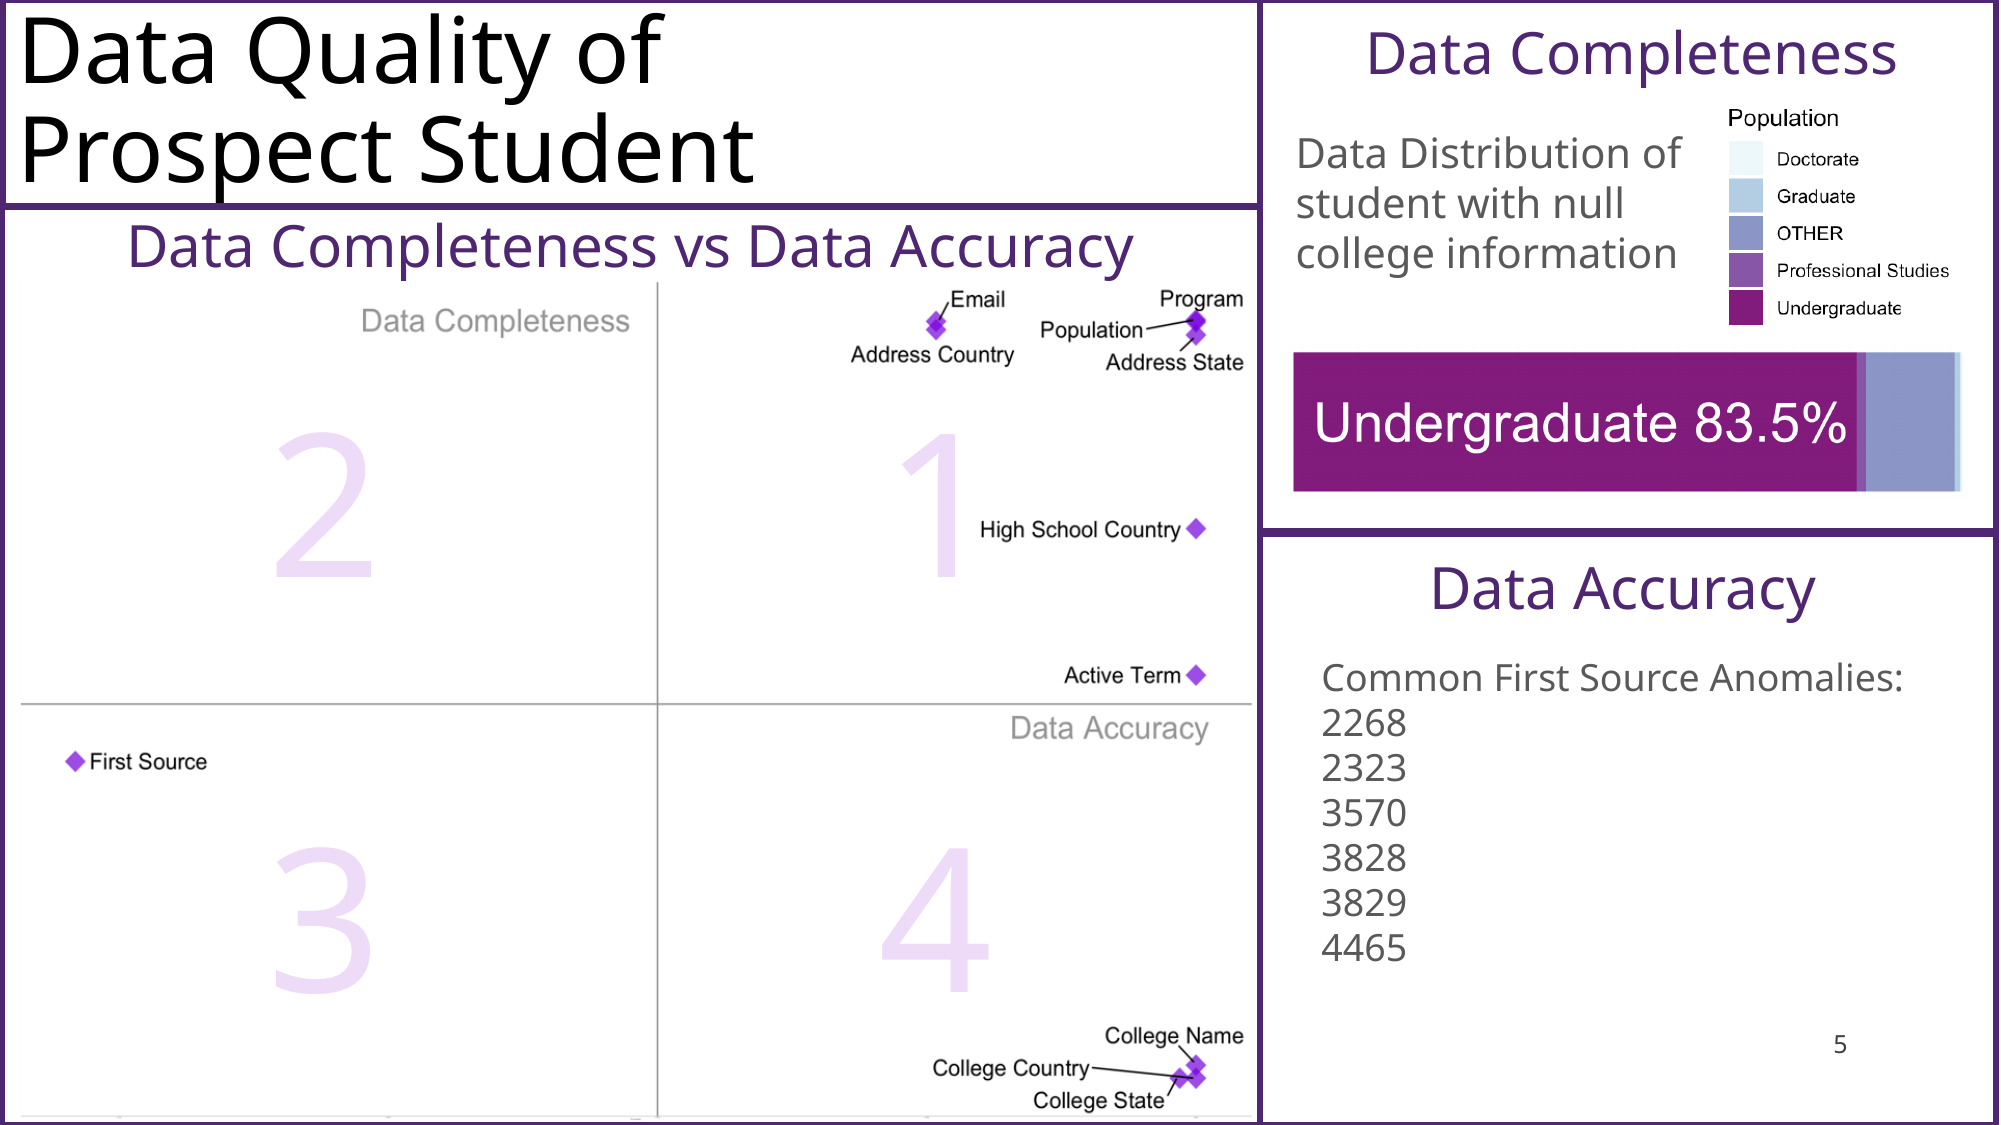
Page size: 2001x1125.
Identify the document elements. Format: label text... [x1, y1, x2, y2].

picture [1716, 98, 1960, 336]
text_box Data Completeness [1267, 8, 1997, 104]
text_box Data Accuracy [1270, 542, 1975, 639]
text_box Common First Source Anomalies: 2268 2323 3570 3828 3829 4465 [1306, 646, 1946, 1047]
text_box [1260, 534, 1997, 1125]
text_box [2, 207, 1260, 1125]
text_box [1259, 0, 1997, 534]
text_box [2, 0, 1259, 207]
picture [1286, 344, 1966, 498]
text_box Data Distribution of student with null college information [1280, 119, 1710, 322]
picture [20, 280, 1253, 1125]
text_box Data Completeness vs Data Accuracy [2, 212, 1258, 285]
